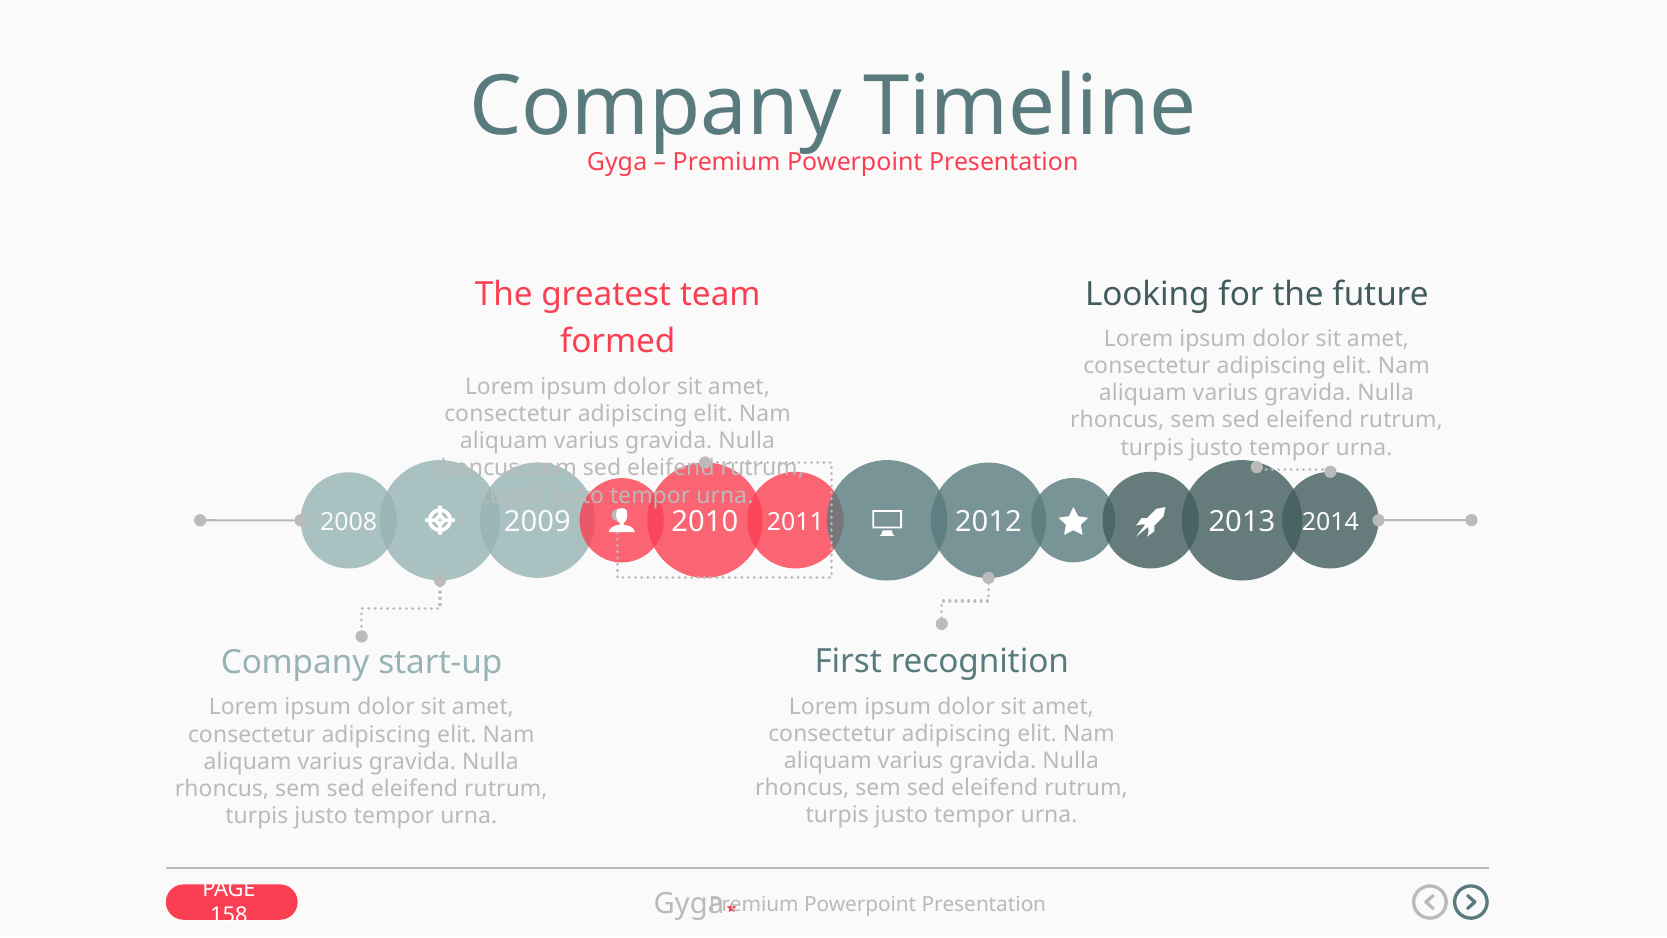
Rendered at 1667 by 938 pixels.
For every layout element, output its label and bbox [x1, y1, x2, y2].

list [0, 43, 1667, 185]
text_box [148, 256, 1470, 836]
